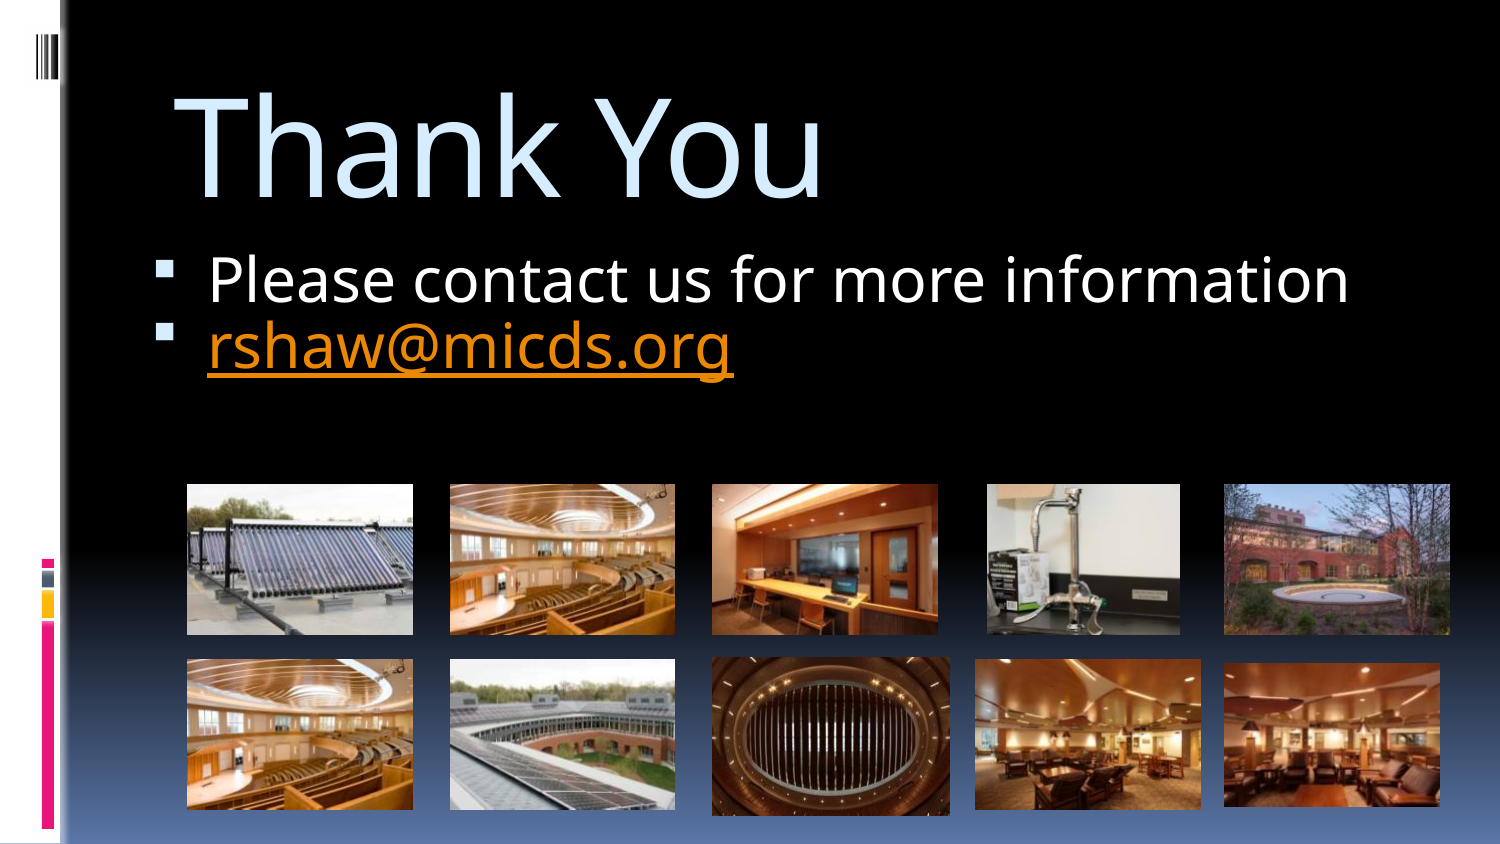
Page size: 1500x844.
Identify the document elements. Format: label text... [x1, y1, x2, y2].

picture [974, 658, 1201, 810]
picture [449, 483, 676, 635]
list Please contact us for more information rshaw@micds.org [125, 246, 1400, 435]
picture [1224, 663, 1440, 807]
picture [711, 483, 938, 635]
picture [449, 658, 676, 810]
picture [187, 658, 413, 810]
picture [986, 483, 1190, 635]
title Thank You [159, 53, 1435, 166]
picture [711, 657, 951, 817]
picture [186, 483, 413, 635]
picture [1224, 483, 1451, 635]
